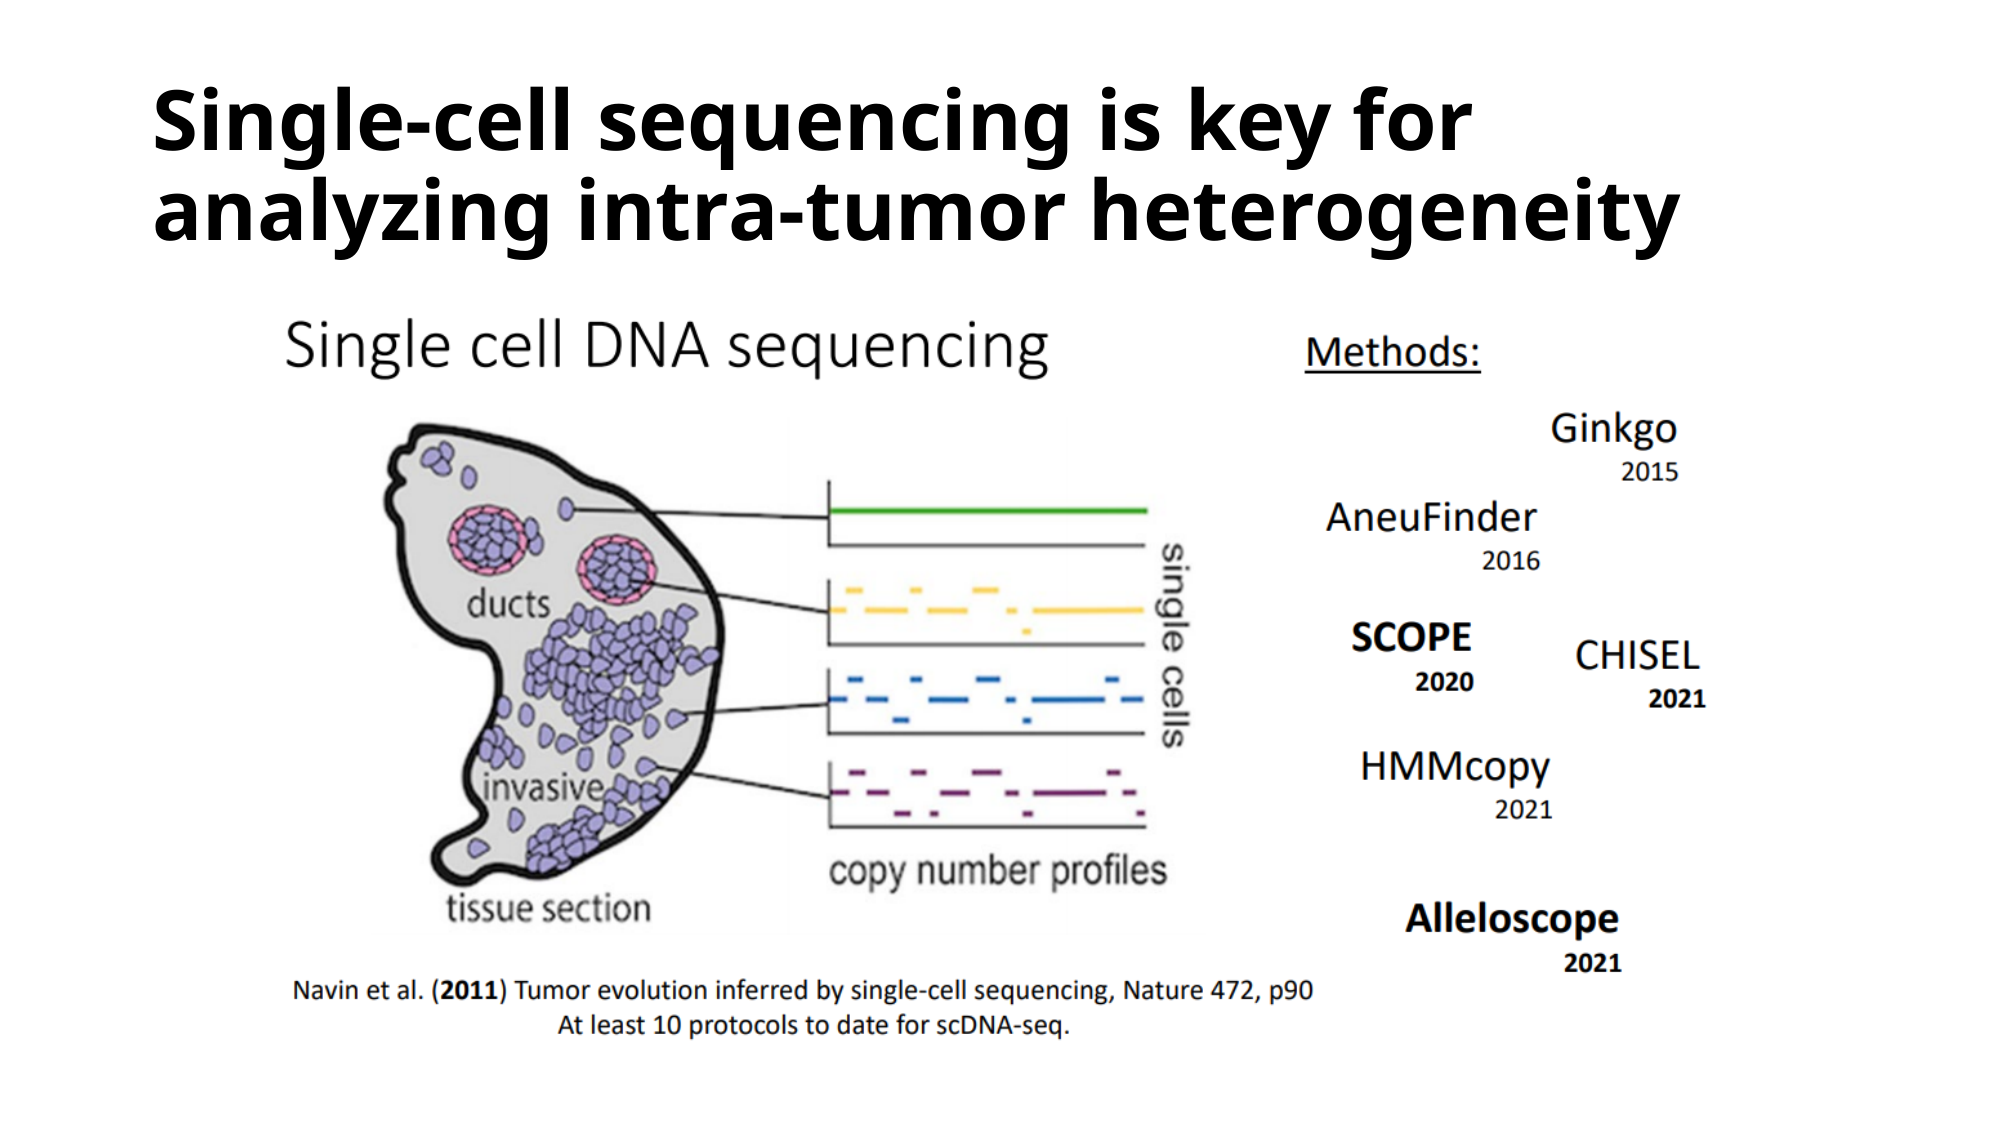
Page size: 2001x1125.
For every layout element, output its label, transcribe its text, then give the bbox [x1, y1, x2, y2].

picture [270, 304, 1730, 1043]
title Single-cell sequencing is key for analyzing intra-tumor heterogeneity [137, 59, 1863, 278]
